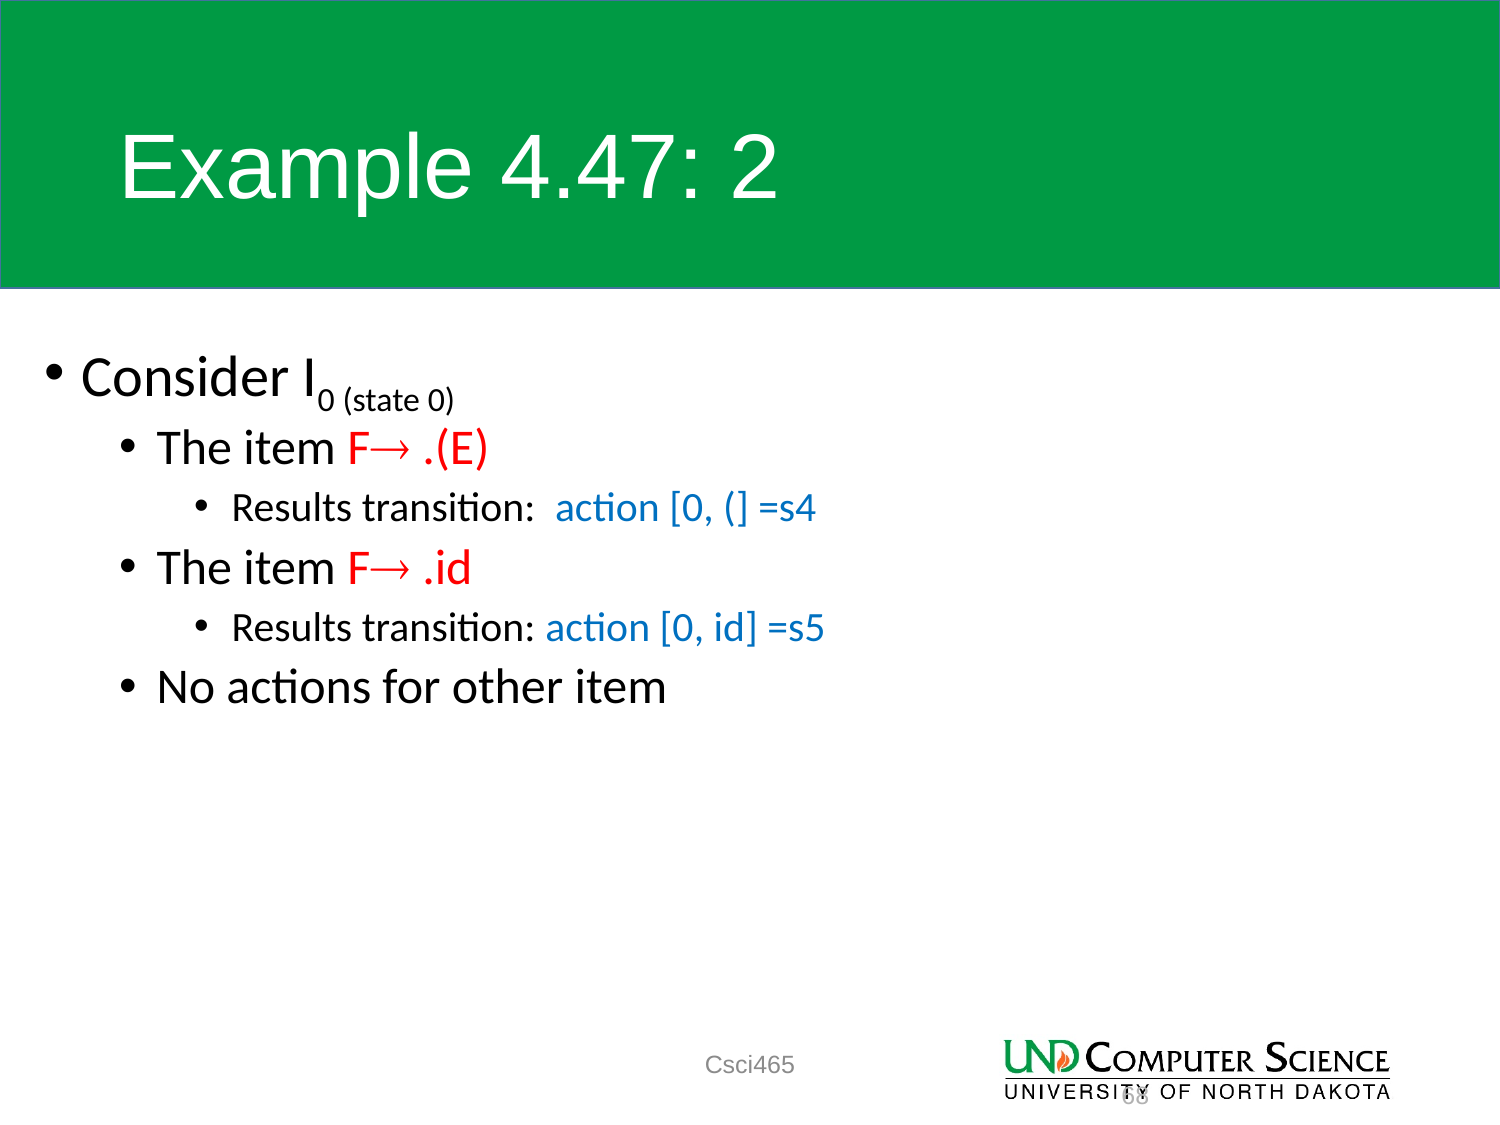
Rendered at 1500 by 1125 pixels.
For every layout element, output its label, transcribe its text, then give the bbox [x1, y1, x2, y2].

list Consider I0 (state 0) The item F .(E) Results transition: action [0, (] =s4 The item F .id Results transition: action [0, id] =s5 No actions for other item [29, 331, 1323, 1025]
slide_number 68 [1106, 1064, 1457, 1125]
title Example 4.47: 2 [103, 59, 1397, 278]
picture [999, 1034, 1397, 1104]
footer Csci465 [512, 1025, 988, 1103]
